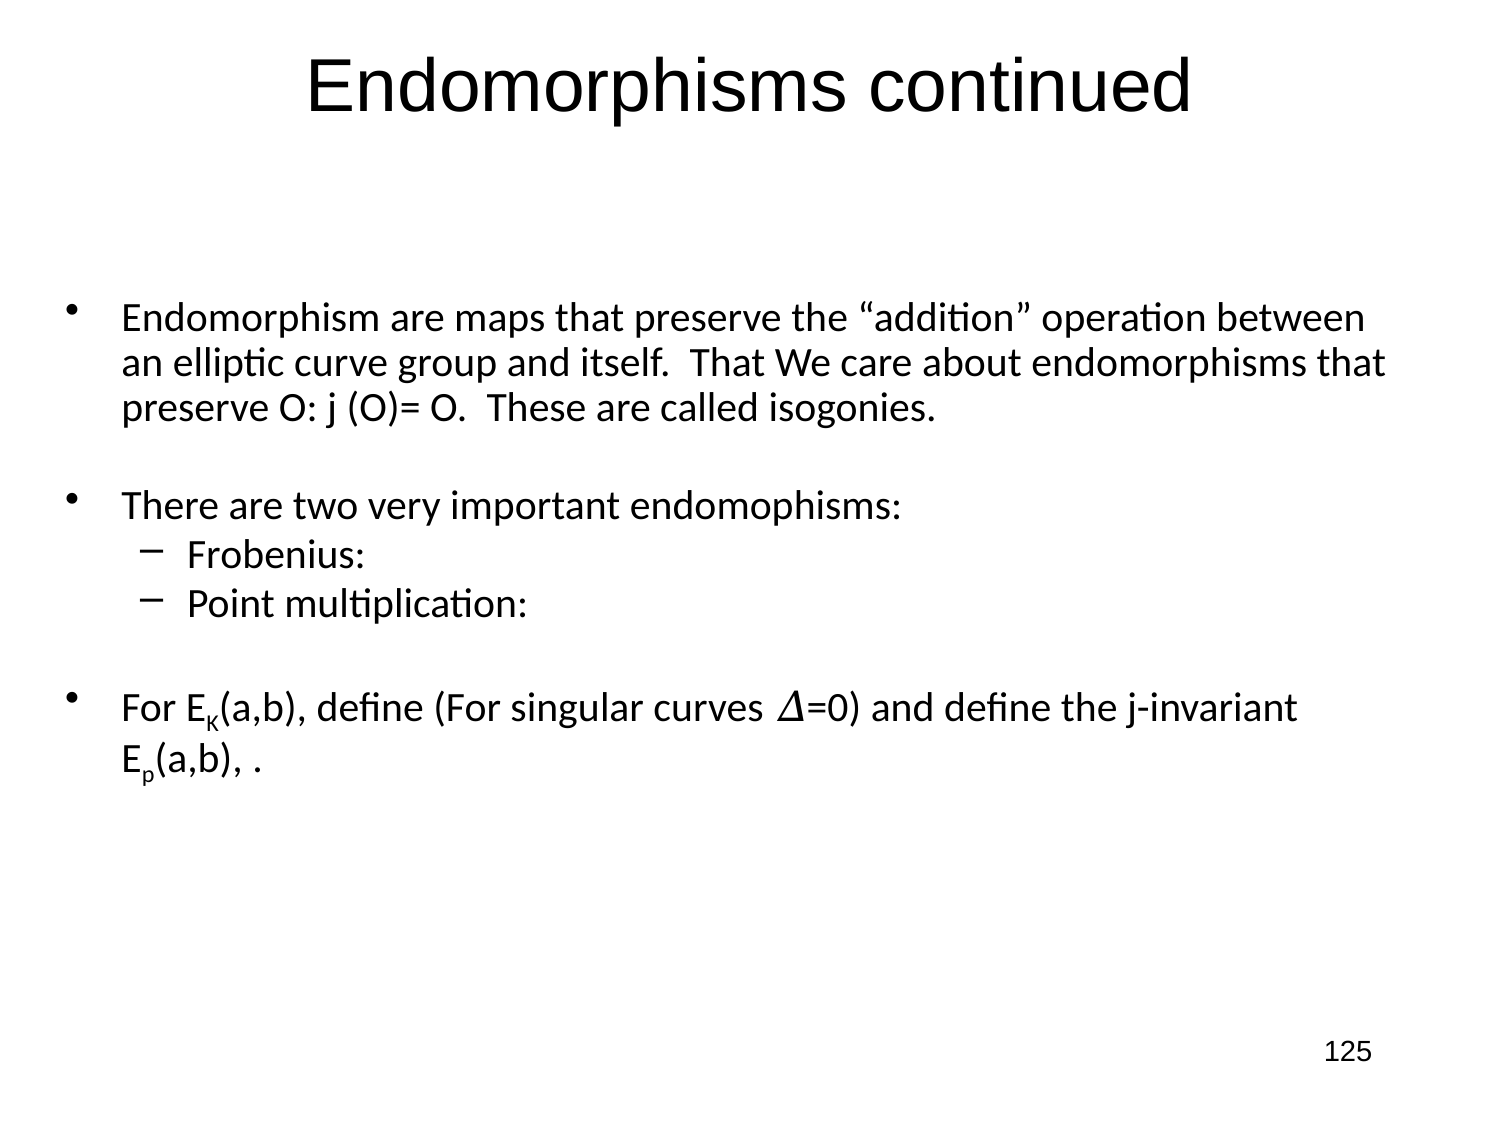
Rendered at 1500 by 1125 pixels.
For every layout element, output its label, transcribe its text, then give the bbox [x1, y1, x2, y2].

slide_number 125 [1074, 1024, 1388, 1101]
title Endomorphisms continued [112, 12, 1388, 151]
